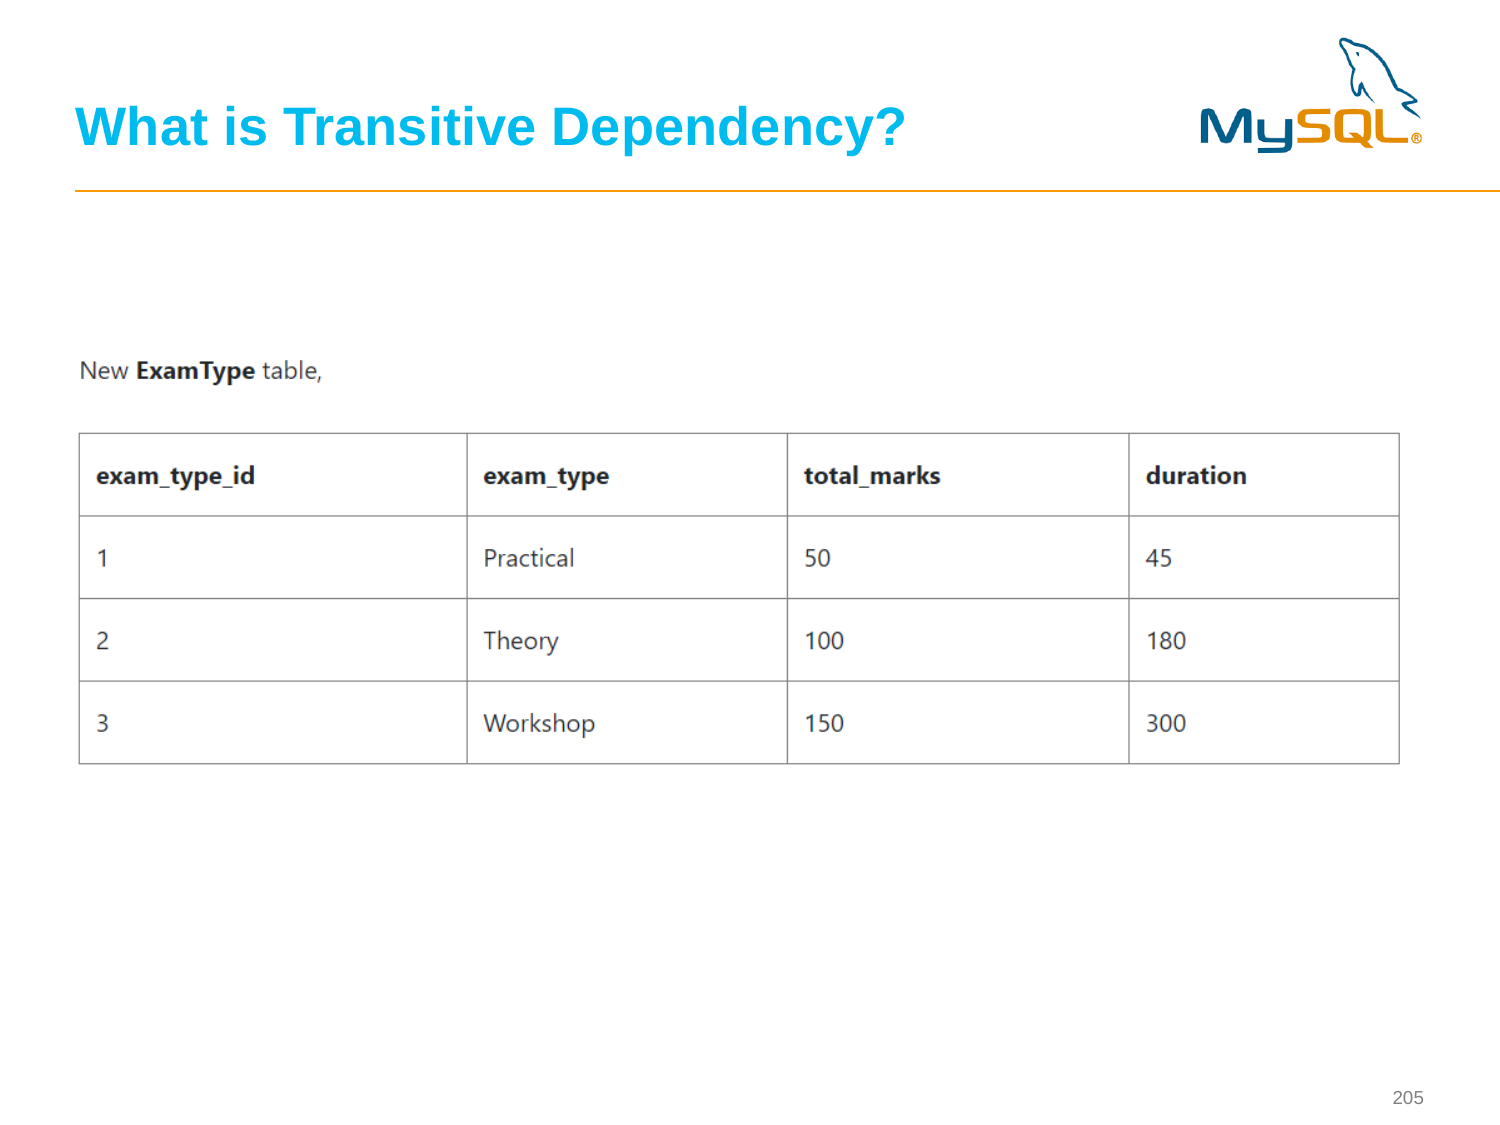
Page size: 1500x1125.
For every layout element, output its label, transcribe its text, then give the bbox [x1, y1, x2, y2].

picture [75, 343, 1405, 787]
title What is Transitive Dependency? [75, 27, 1422, 157]
